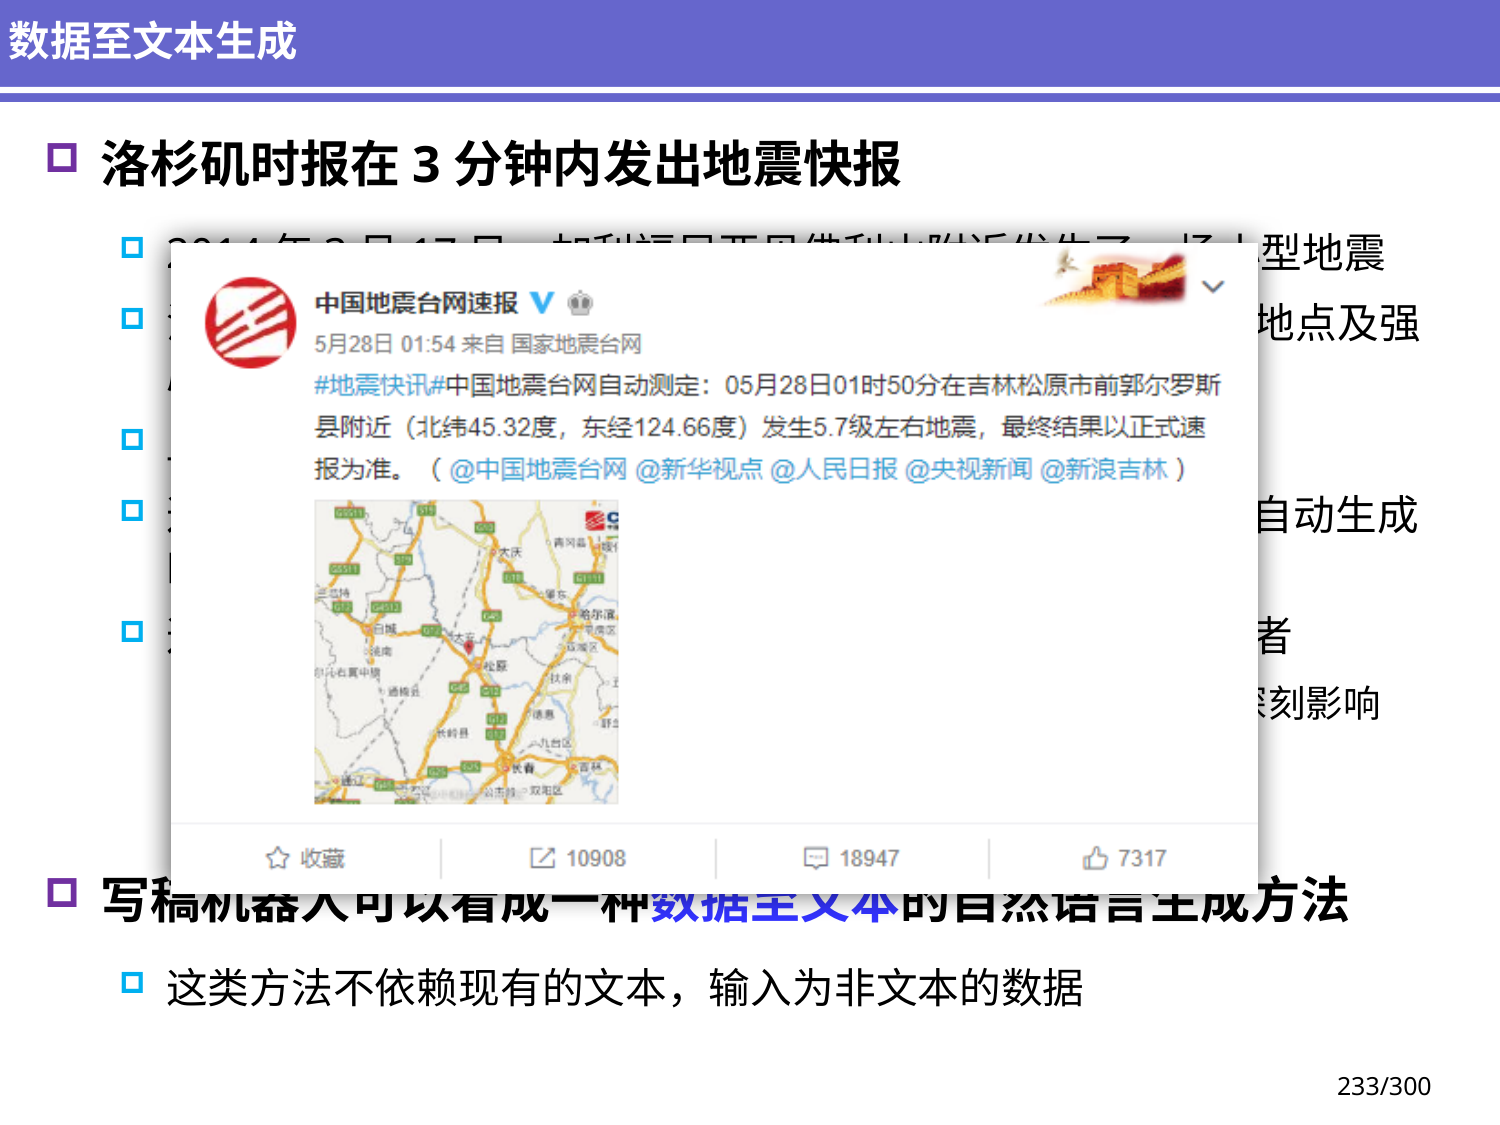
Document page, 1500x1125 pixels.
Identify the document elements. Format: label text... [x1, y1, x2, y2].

slide_number 233/300 [1291, 1058, 1447, 1112]
list 洛杉矶时报在3分钟内发出地震快报 2014年3月17日，加利福尼亚贝佛利山附近发生了一场小型地震 洛杉矶时报在3分钟内发出地震快报，给出了地震的事件、地点及强度 显然，这份快报也不是人工撰写的 这份地震快报是由写稿机器人根据自动检测得到的地震数据自动生成的 [Oremus, 2014] 这类快报仅作为一种文本形式的事件记录，作为告知发给读者 机器新闻(robo-journalism)在新闻业和媒体研究领域产生了深刻影响[van Dalen, 2012; Clerwall, 2014; Hermida, 2015] 写稿机器人可以看成一种数据至文本的自然语言生成方法 这类方法不依赖现有的文本，输入为非文本的数据 [29, 125, 1447, 1047]
title 数据至文本生成 [0, 7, 1309, 73]
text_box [170, 243, 1258, 894]
